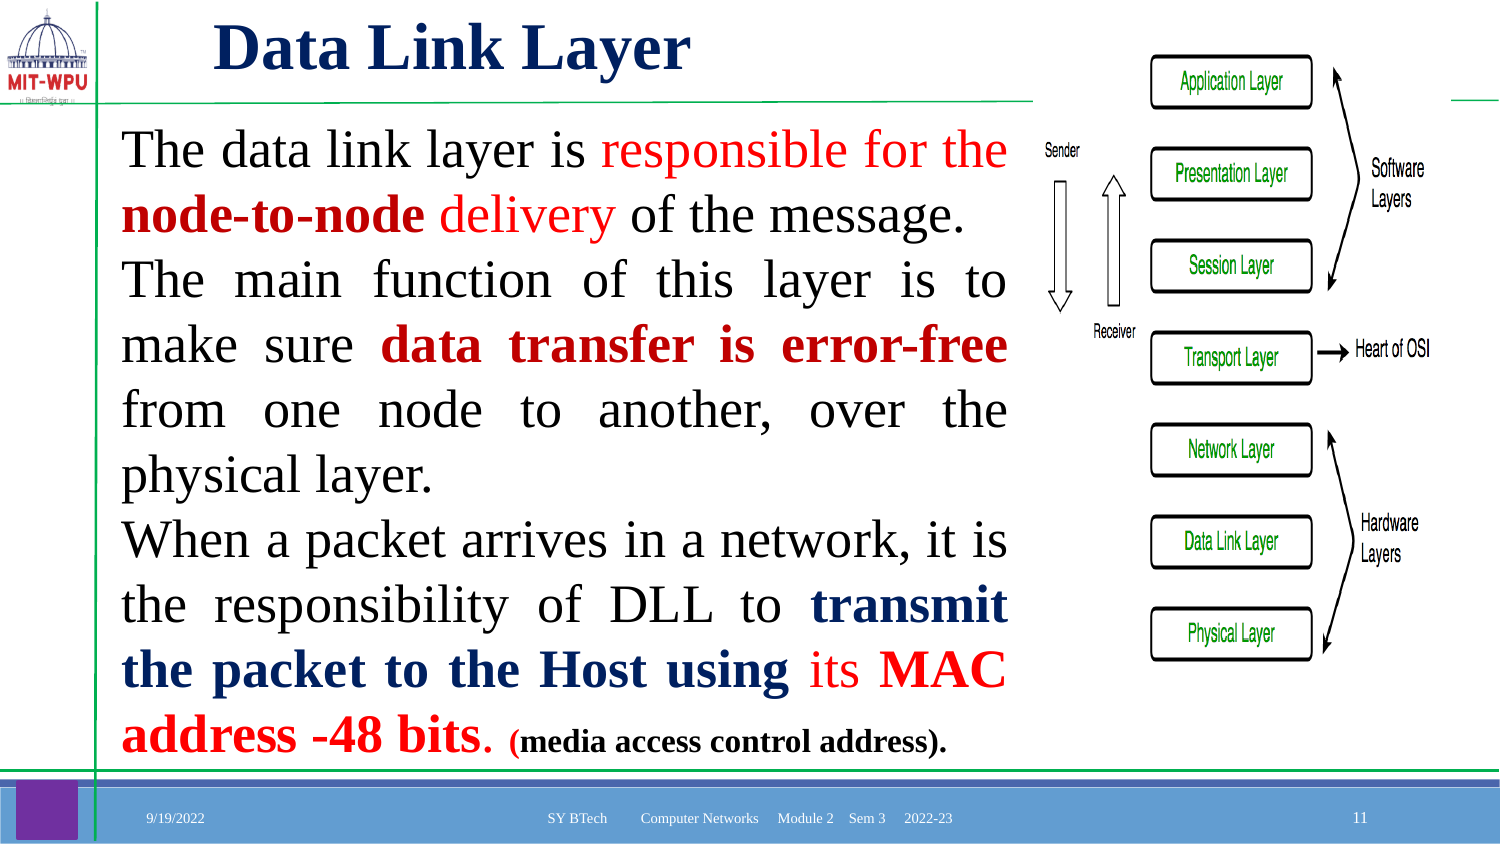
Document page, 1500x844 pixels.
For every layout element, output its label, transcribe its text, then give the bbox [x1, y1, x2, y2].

text_box [17, 782, 76, 839]
text_box Data Link Layer [202, 11, 897, 89]
text_box The data link layer is responsible for the node-to-node delivery of the message. The main function of this layer is to make sure data transfer is error-free from one node to another, over the physical layer. When a packet arrives in a network, it is the responsibility of DLL to transmit the packet to the Host using its MAC address -48 bits. (media access control address). [106, 113, 1025, 760]
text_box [94, 1, 98, 770]
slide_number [135, 794, 440, 840]
slide_number ‹#› [1218, 794, 1380, 840]
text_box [94, 780, 98, 842]
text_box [102, 100, 1028, 104]
text_box [6, 8, 88, 98]
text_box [0, 100, 89, 104]
picture [1033, 34, 1451, 686]
footer SY BTech Computer Networks Module 2 Sem 3 2022-23 [453, 794, 1047, 840]
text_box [1455, 100, 1499, 104]
